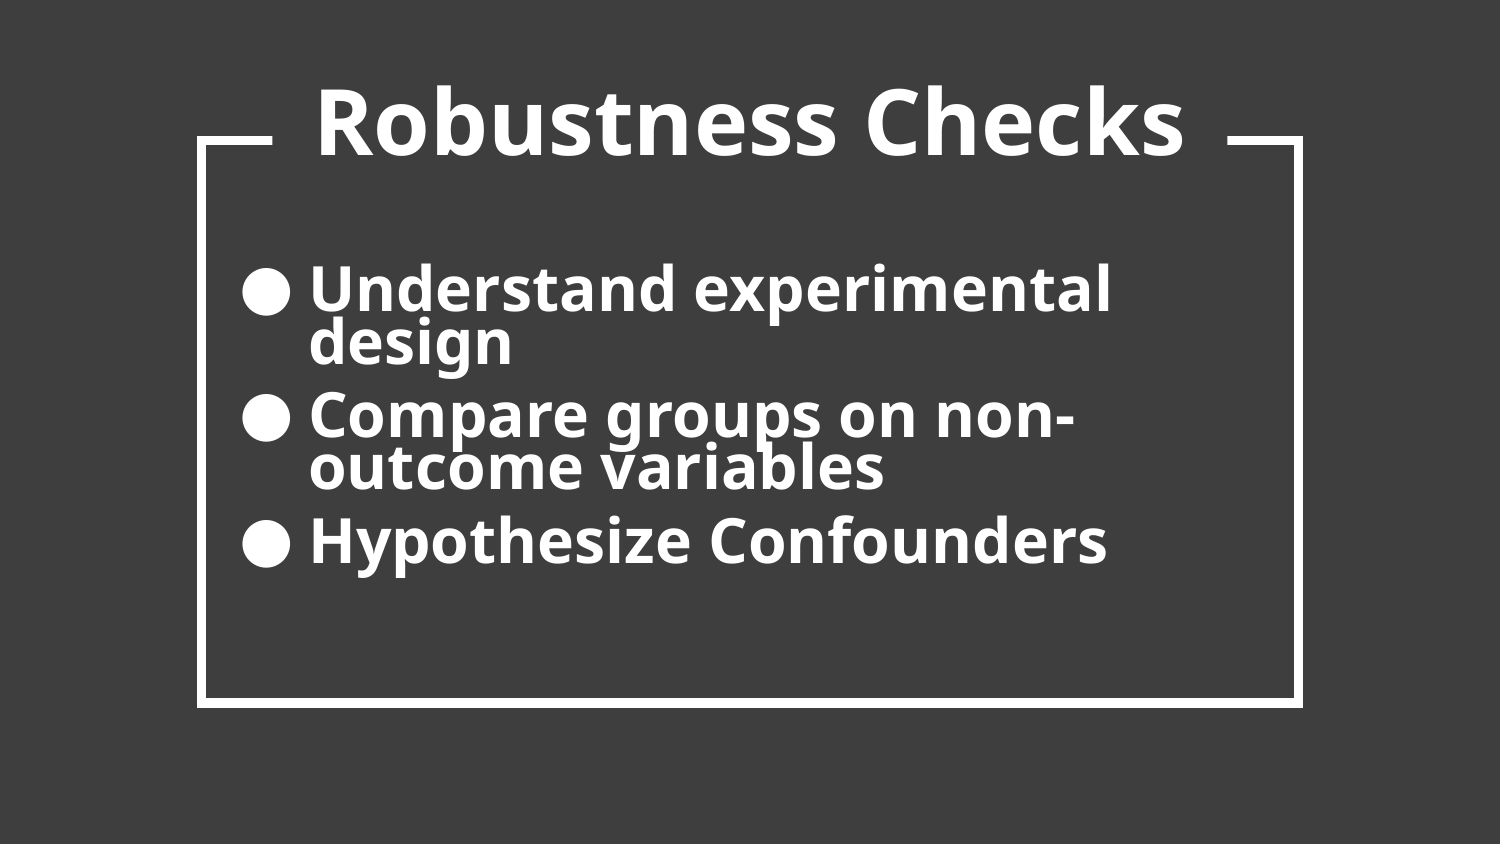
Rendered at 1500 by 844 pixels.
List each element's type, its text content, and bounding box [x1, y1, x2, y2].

title Understand experimental design Compare groups on non-outcome variables Hypothesize Confounders [218, 316, 1282, 528]
title Robustness Checks [272, 83, 1228, 182]
